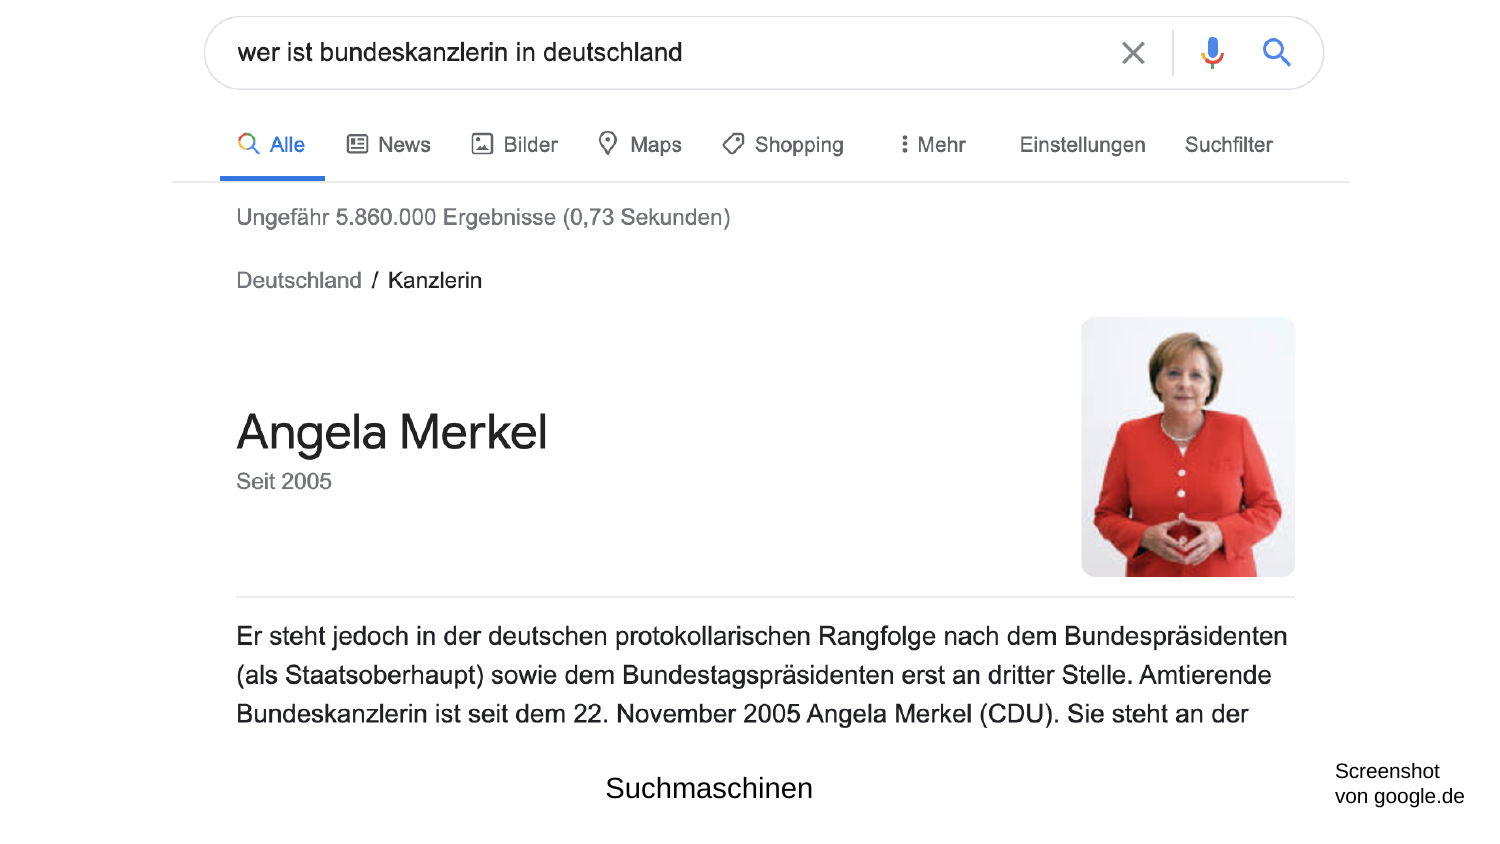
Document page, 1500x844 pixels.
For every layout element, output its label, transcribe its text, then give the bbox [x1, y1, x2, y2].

picture [171, 0, 1350, 731]
text_box Screenshot von google.de [1320, 742, 1484, 823]
text_box Suchmaschinen [227, 754, 1192, 820]
